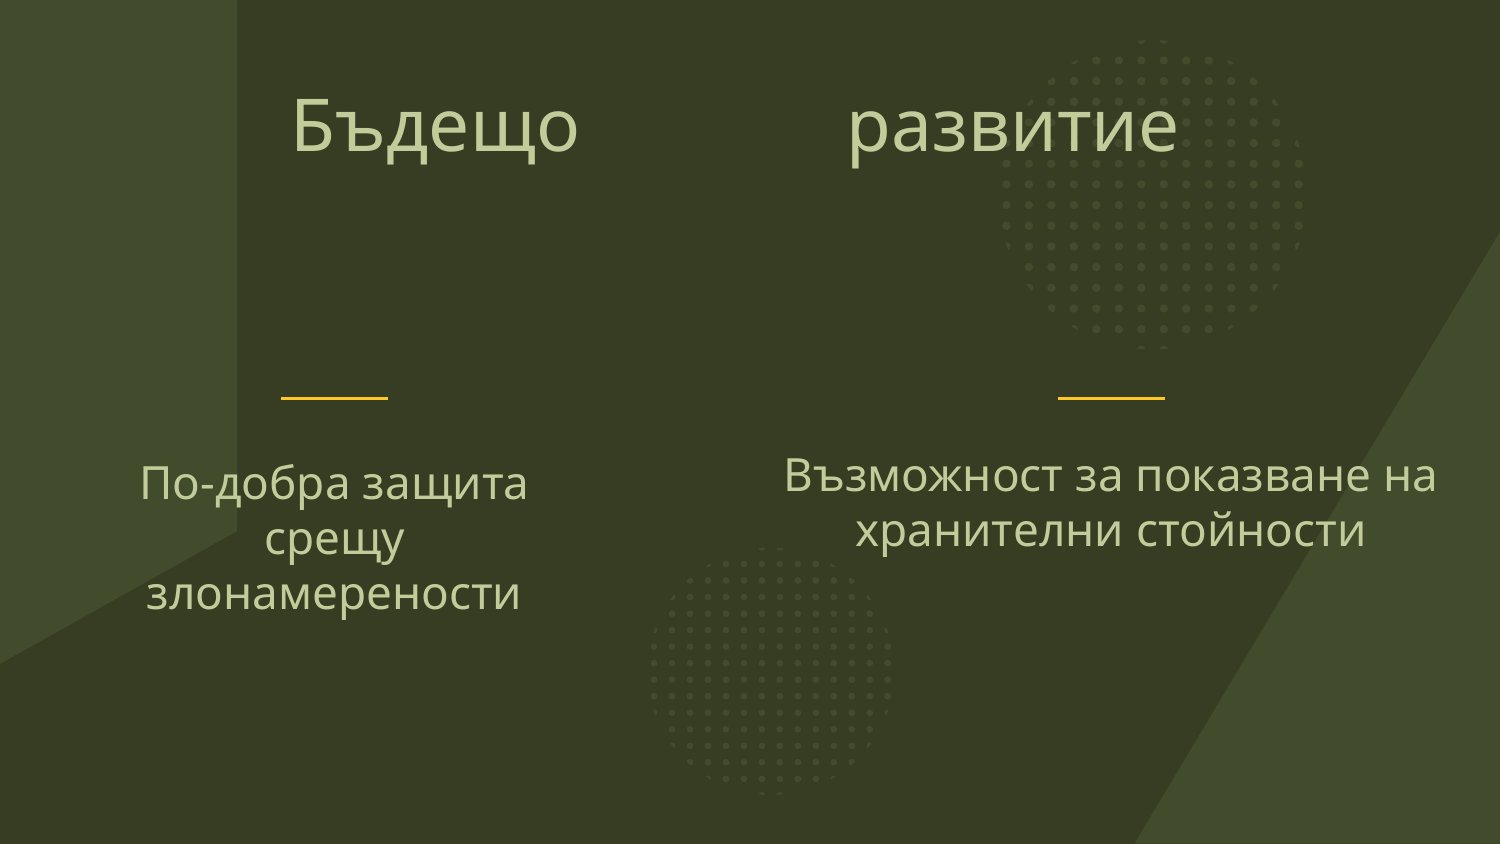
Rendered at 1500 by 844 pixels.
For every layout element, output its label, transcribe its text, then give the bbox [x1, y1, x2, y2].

text_box Възможност за показване на хранителни стойности [756, 431, 1467, 655]
title Бъдещо развитие [237, 63, 1234, 197]
text_box По-добра защита срещу злонамерености [79, 438, 591, 694]
